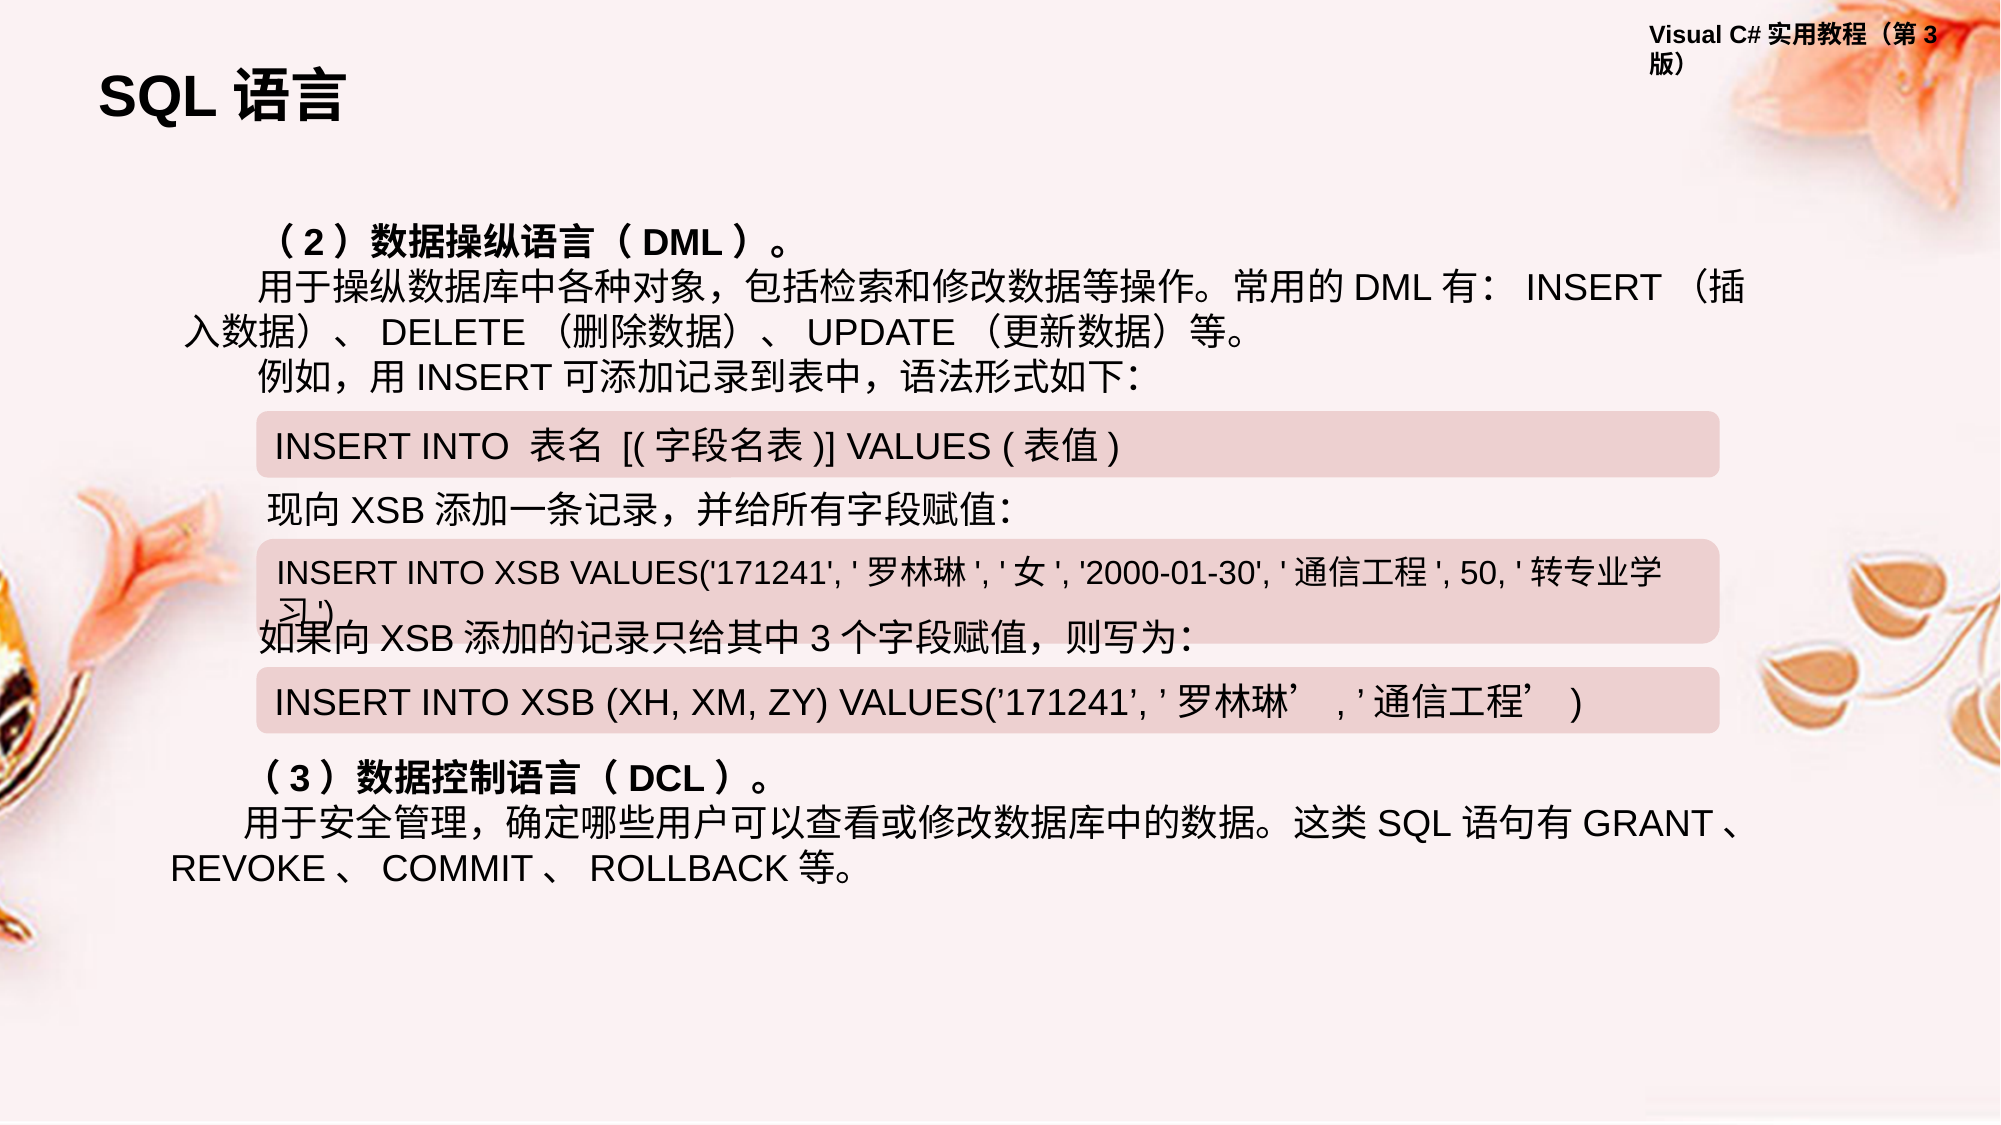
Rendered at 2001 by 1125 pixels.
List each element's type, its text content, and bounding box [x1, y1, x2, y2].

text_box SQL语言 [83, 58, 1132, 136]
text_box （3）数据控制语言（DCL）。 用于安全管理，确定哪些用户可以查看或修改数据库中的数据。这类SQL语句有GRANT、REVOKE、COMMIT、ROLLBACK等。 [155, 746, 1809, 897]
text_box 现向XSB添加一条记录，并给所有字段赋值： [251, 478, 1049, 538]
text_box 如果向XSB添加的记录只给其中3个字段赋值，则写为： [243, 606, 1230, 667]
text_box （2）数据操纵语言（DML）。 用于操纵数据库中各种对象，包括检索和修改数据等操作。常用的DML有：INSERT（插入数据）、DELETE（删除数据）、UPDATE（更新数据）等。 例如，用INSERT可添加记录到表中，语法形式如下： [169, 211, 1795, 406]
text_box INSERT INTO 表名 [(字段名表)] VALUES (表值) [256, 411, 1720, 478]
picture [0, 0, 2001, 1125]
text_box INSERT INTO XSB VALUES('171241', '罗林琳', '女', '2000-01-30', '通信工程', 50, '转专业学习') [256, 538, 1720, 644]
text_box INSERT INTO XSB (XH, XM, ZY) VALUES(’171241’, ’罗林琳’, ’通信工程’) [256, 667, 1720, 734]
